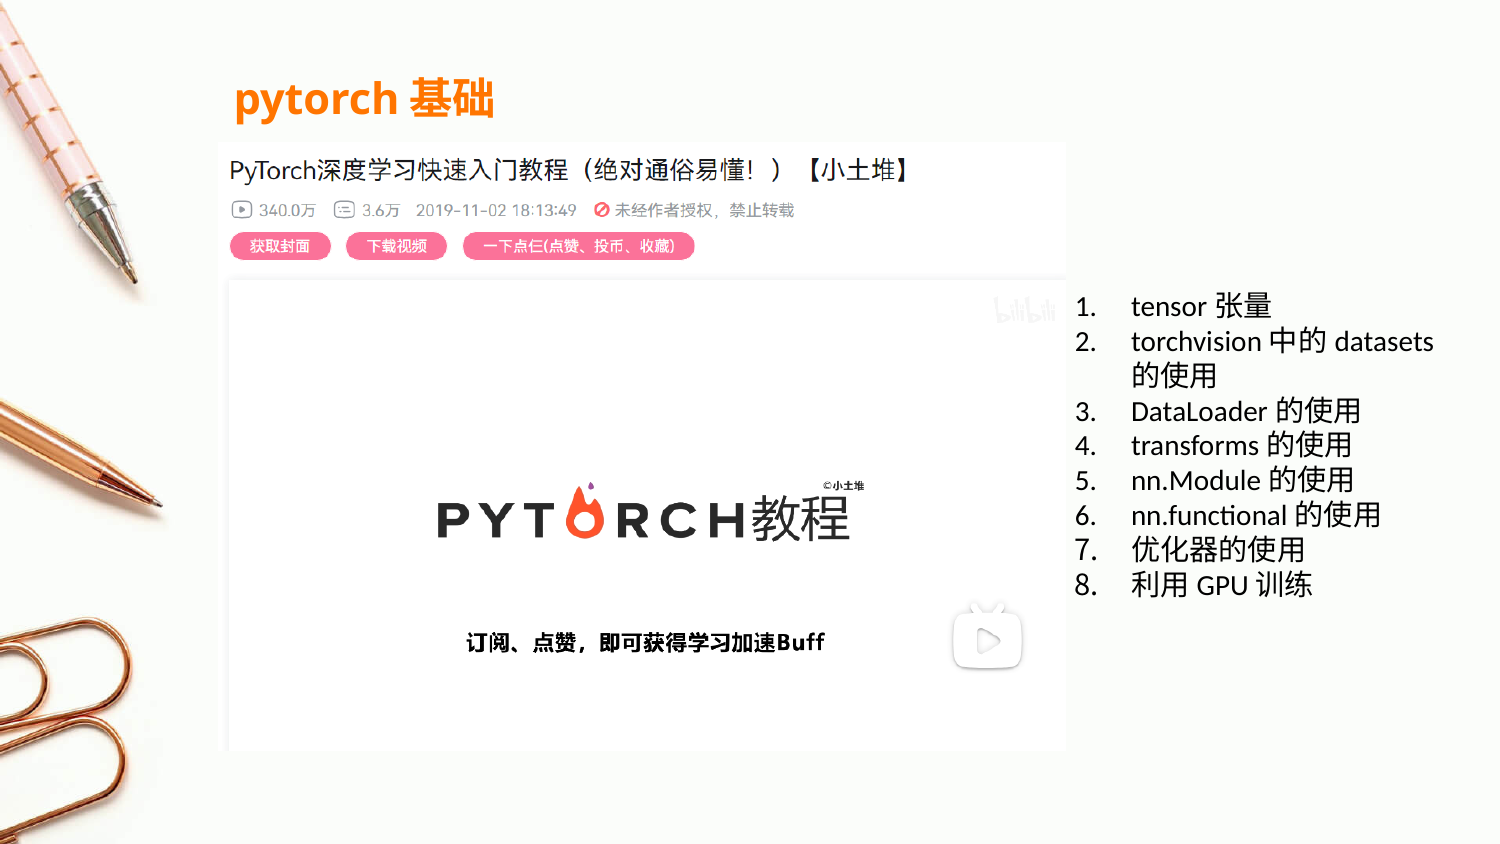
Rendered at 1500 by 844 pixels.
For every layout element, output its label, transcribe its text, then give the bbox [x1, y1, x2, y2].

text_box tensor张量 torchvision中的datasets的使用 DataLoader的使用 transforms的使用 nn.Module的使用 nn.functional的使用 优化器的使用 利用GPU训练 [1066, 279, 1451, 629]
text_box pytorch基础 [218, 51, 1451, 143]
picture [0, 0, 1500, 844]
